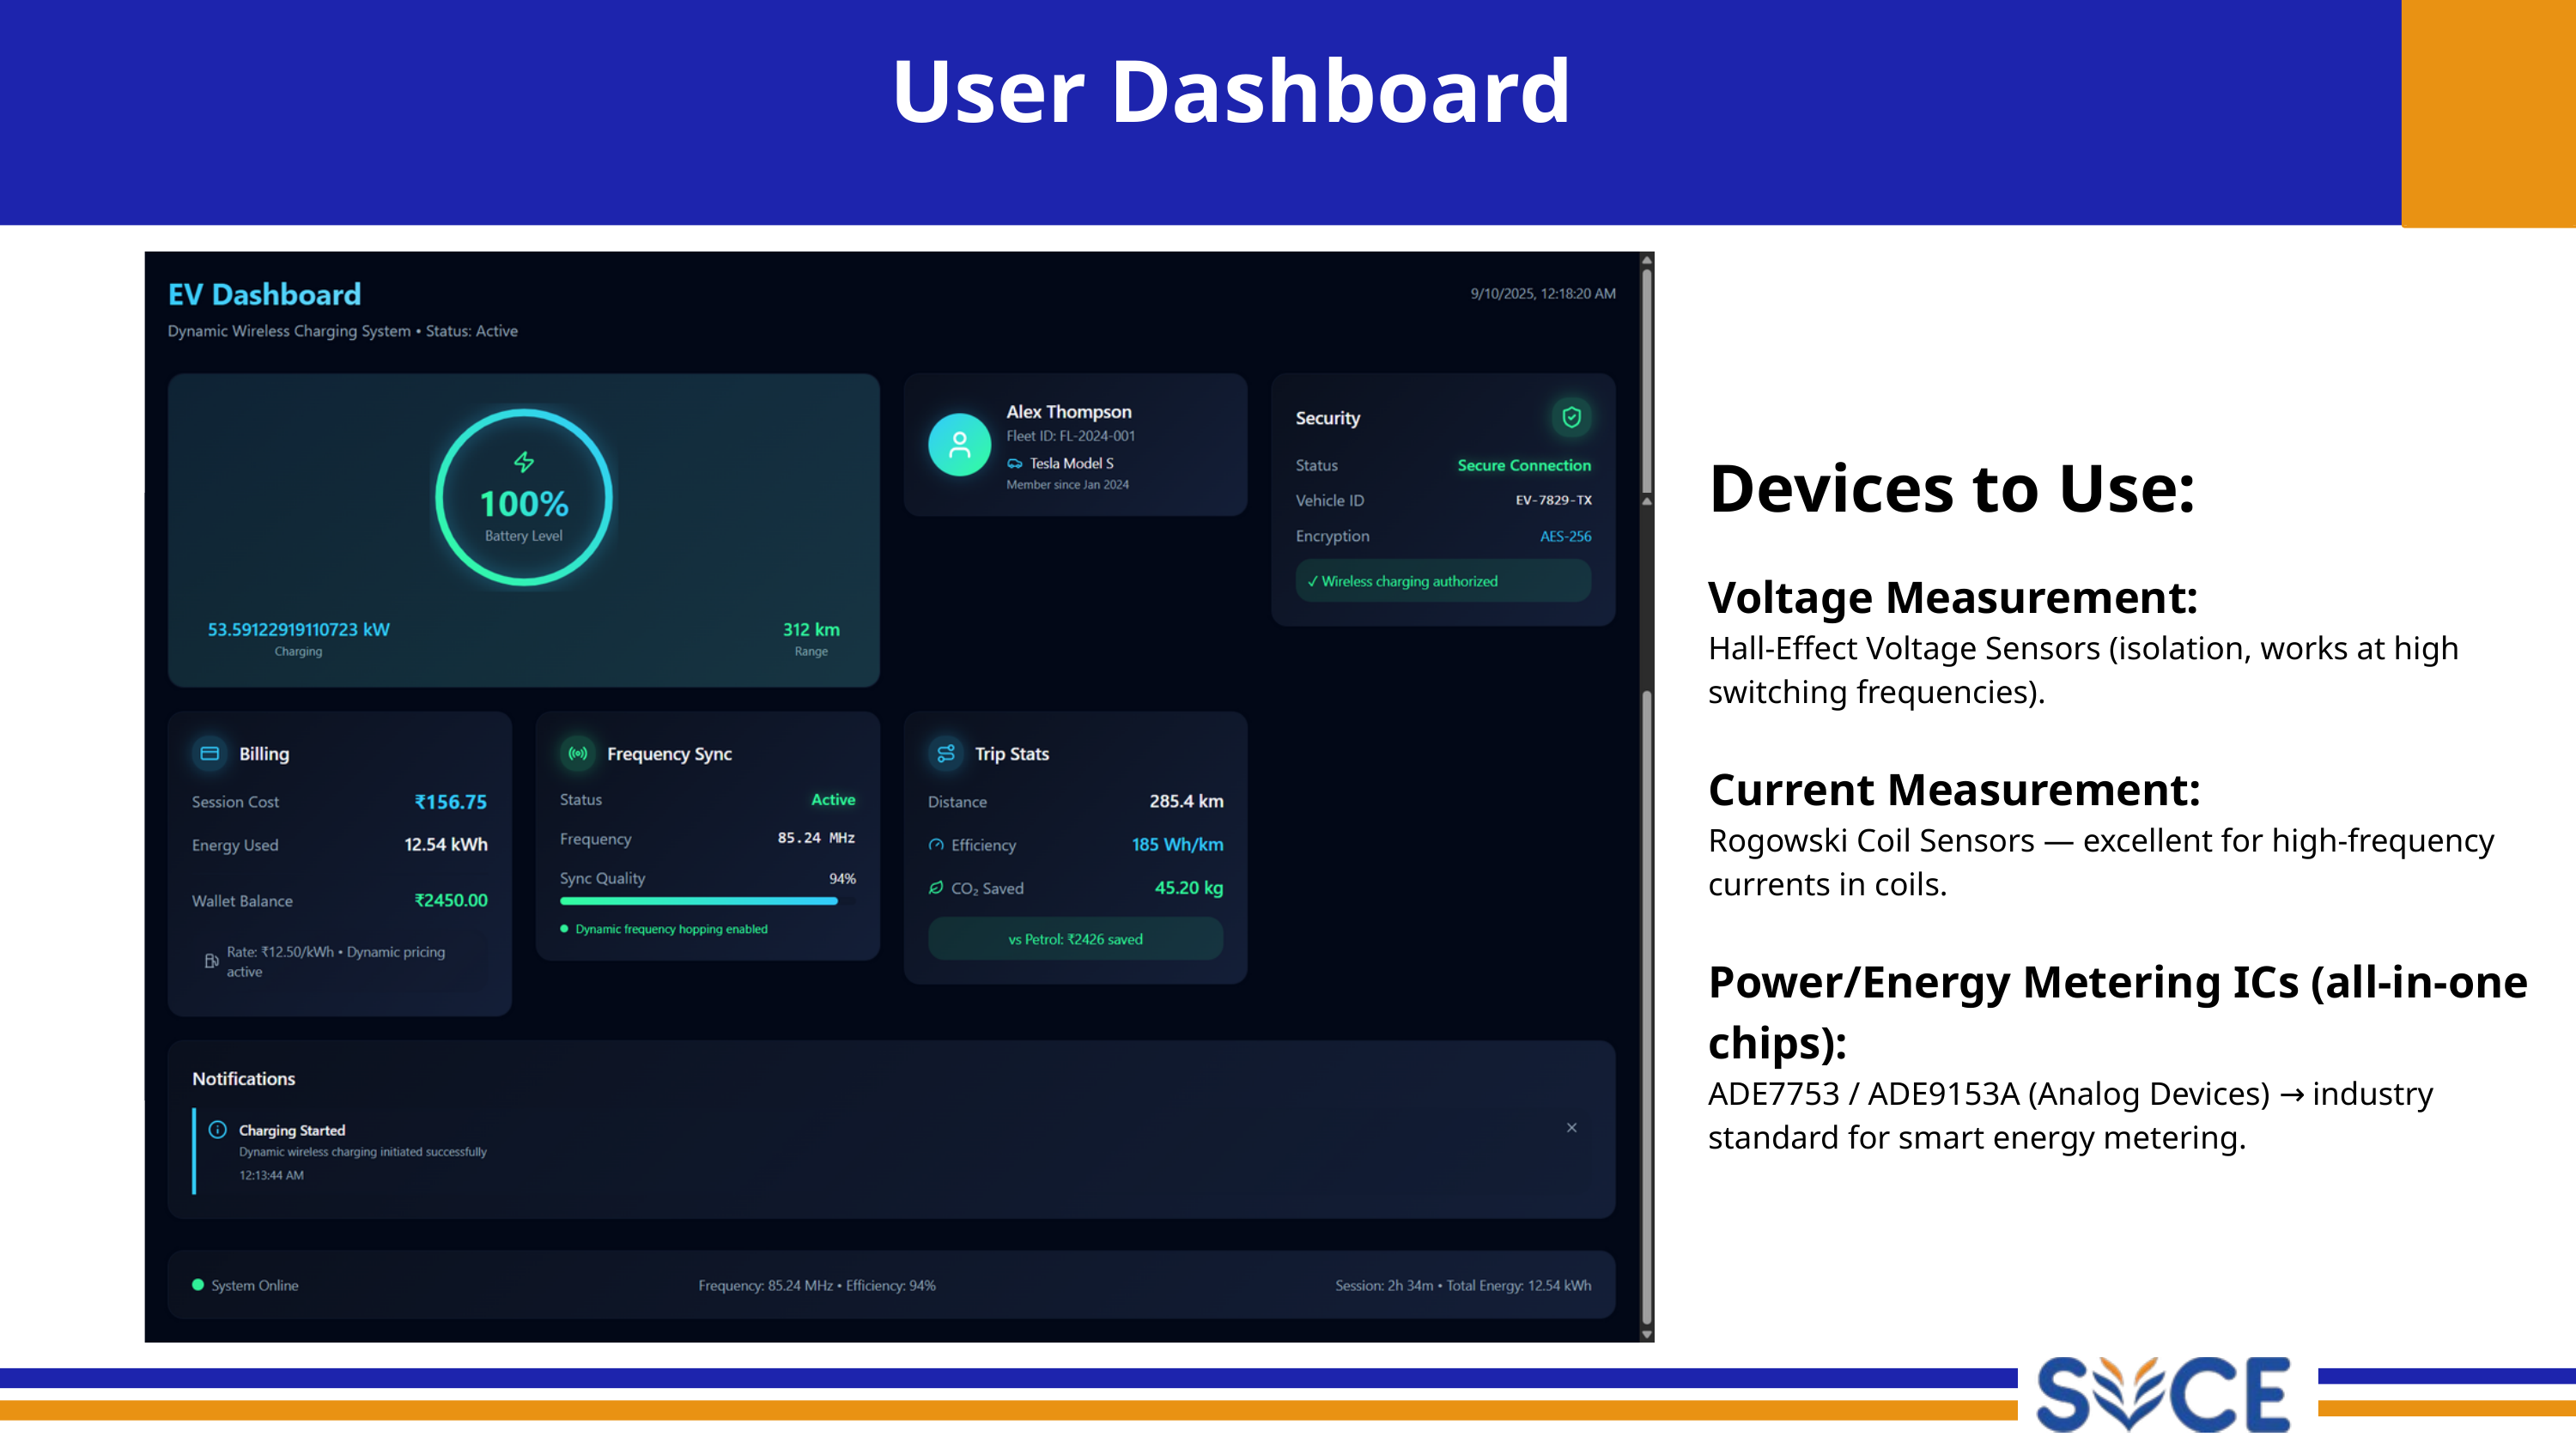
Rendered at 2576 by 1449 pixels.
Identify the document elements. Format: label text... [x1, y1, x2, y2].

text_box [0, 1367, 2019, 1389]
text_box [2401, 0, 2576, 228]
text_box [2318, 1399, 2576, 1417]
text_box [0, 0, 2397, 226]
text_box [2030, 1357, 2298, 1433]
text_box Devices to Use: Voltage Measurement: Hall-Effect Voltage Sensors (isolation, works at high switching frequencies). Current Measurement: Rogowski Coil Sensors — excellent for high-frequency currents in coils. Power/Energy Metering ICs (all-in-one chips): ADE7753 / ADE9153A (Analog Devices) → industry standard for smart energy metering. [1708, 433, 2543, 1155]
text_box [144, 251, 1655, 1343]
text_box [2318, 1367, 2576, 1385]
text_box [0, 1400, 2019, 1421]
